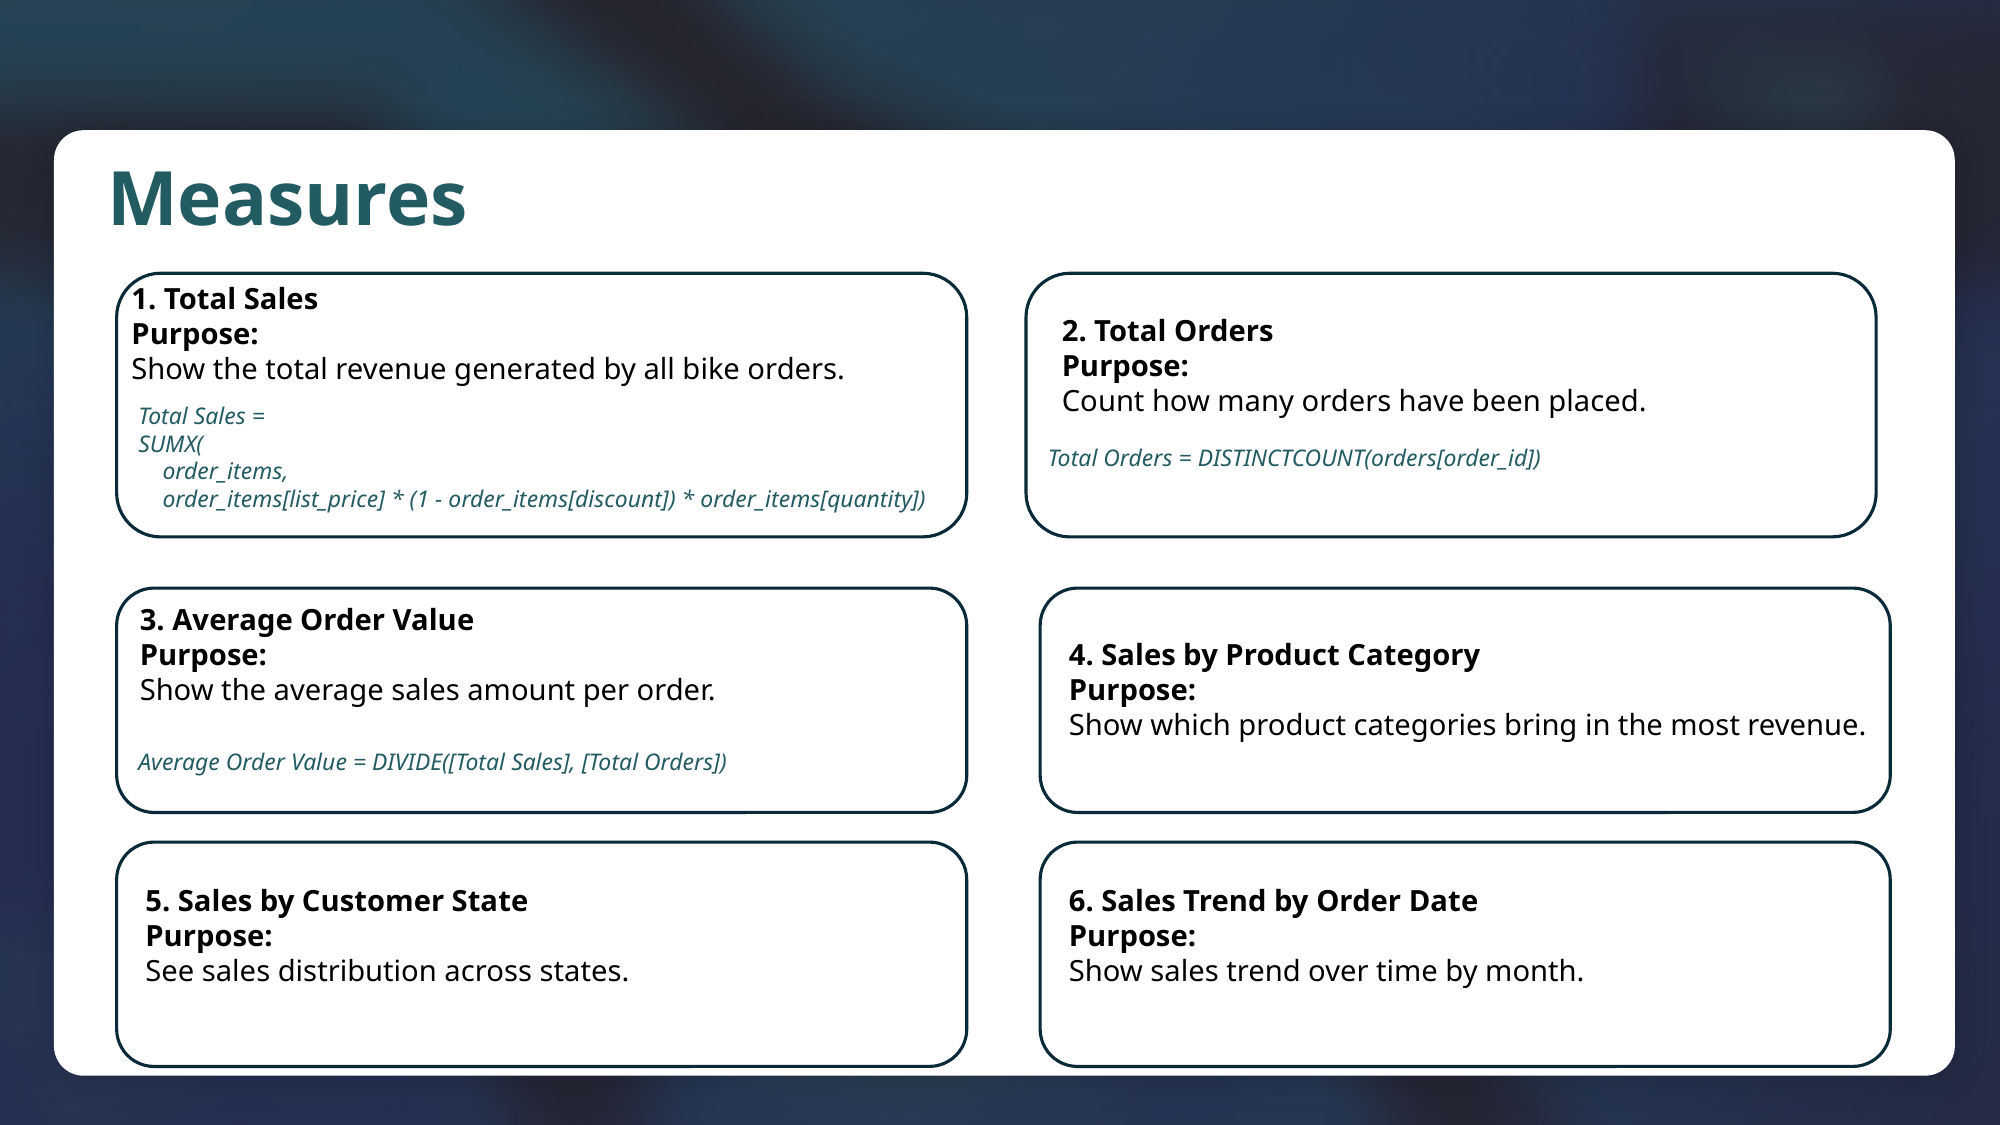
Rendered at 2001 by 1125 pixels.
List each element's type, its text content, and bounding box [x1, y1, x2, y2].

text_box 4. Sales by Product Category Purpose: Show which product categories bring in the most revenue. [1054, 628, 1891, 749]
text_box Measures [107, 150, 468, 241]
text_box Total Sales = SUMX( order_items, order_items[list_price] * (1 - order_items[discount]) * order_items[quantity]) [123, 394, 960, 519]
text_box [1024, 271, 1878, 539]
text_box [132, 586, 951, 593]
text_box 5. Sales by Customer State Purpose: See sales distribution across states. [130, 875, 967, 995]
text_box 3. Average Order Value Purpose: Show the average sales amount per order. [124, 593, 962, 714]
text_box [115, 600, 969, 815]
text_box 1. Total Sales Purpose: Show the total revenue generated by all bike orders. [116, 273, 953, 393]
text_box Total Orders = DISTINCTCOUNT(orders[order_id]) [1033, 435, 1870, 478]
text_box 6. Sales Trend by Order Date Purpose: Show sales trend over time by month. [1054, 875, 1891, 995]
text_box Average Order Value = DIVIDE([Total Sales], [Total Orders]) [123, 740, 960, 783]
text_box [115, 283, 969, 539]
text_box 2. Total Orders Purpose: Count how many orders have been placed. [1047, 305, 1884, 425]
text_box [1038, 586, 1892, 815]
text_box [115, 840, 969, 1069]
text_box [1038, 840, 1892, 1069]
